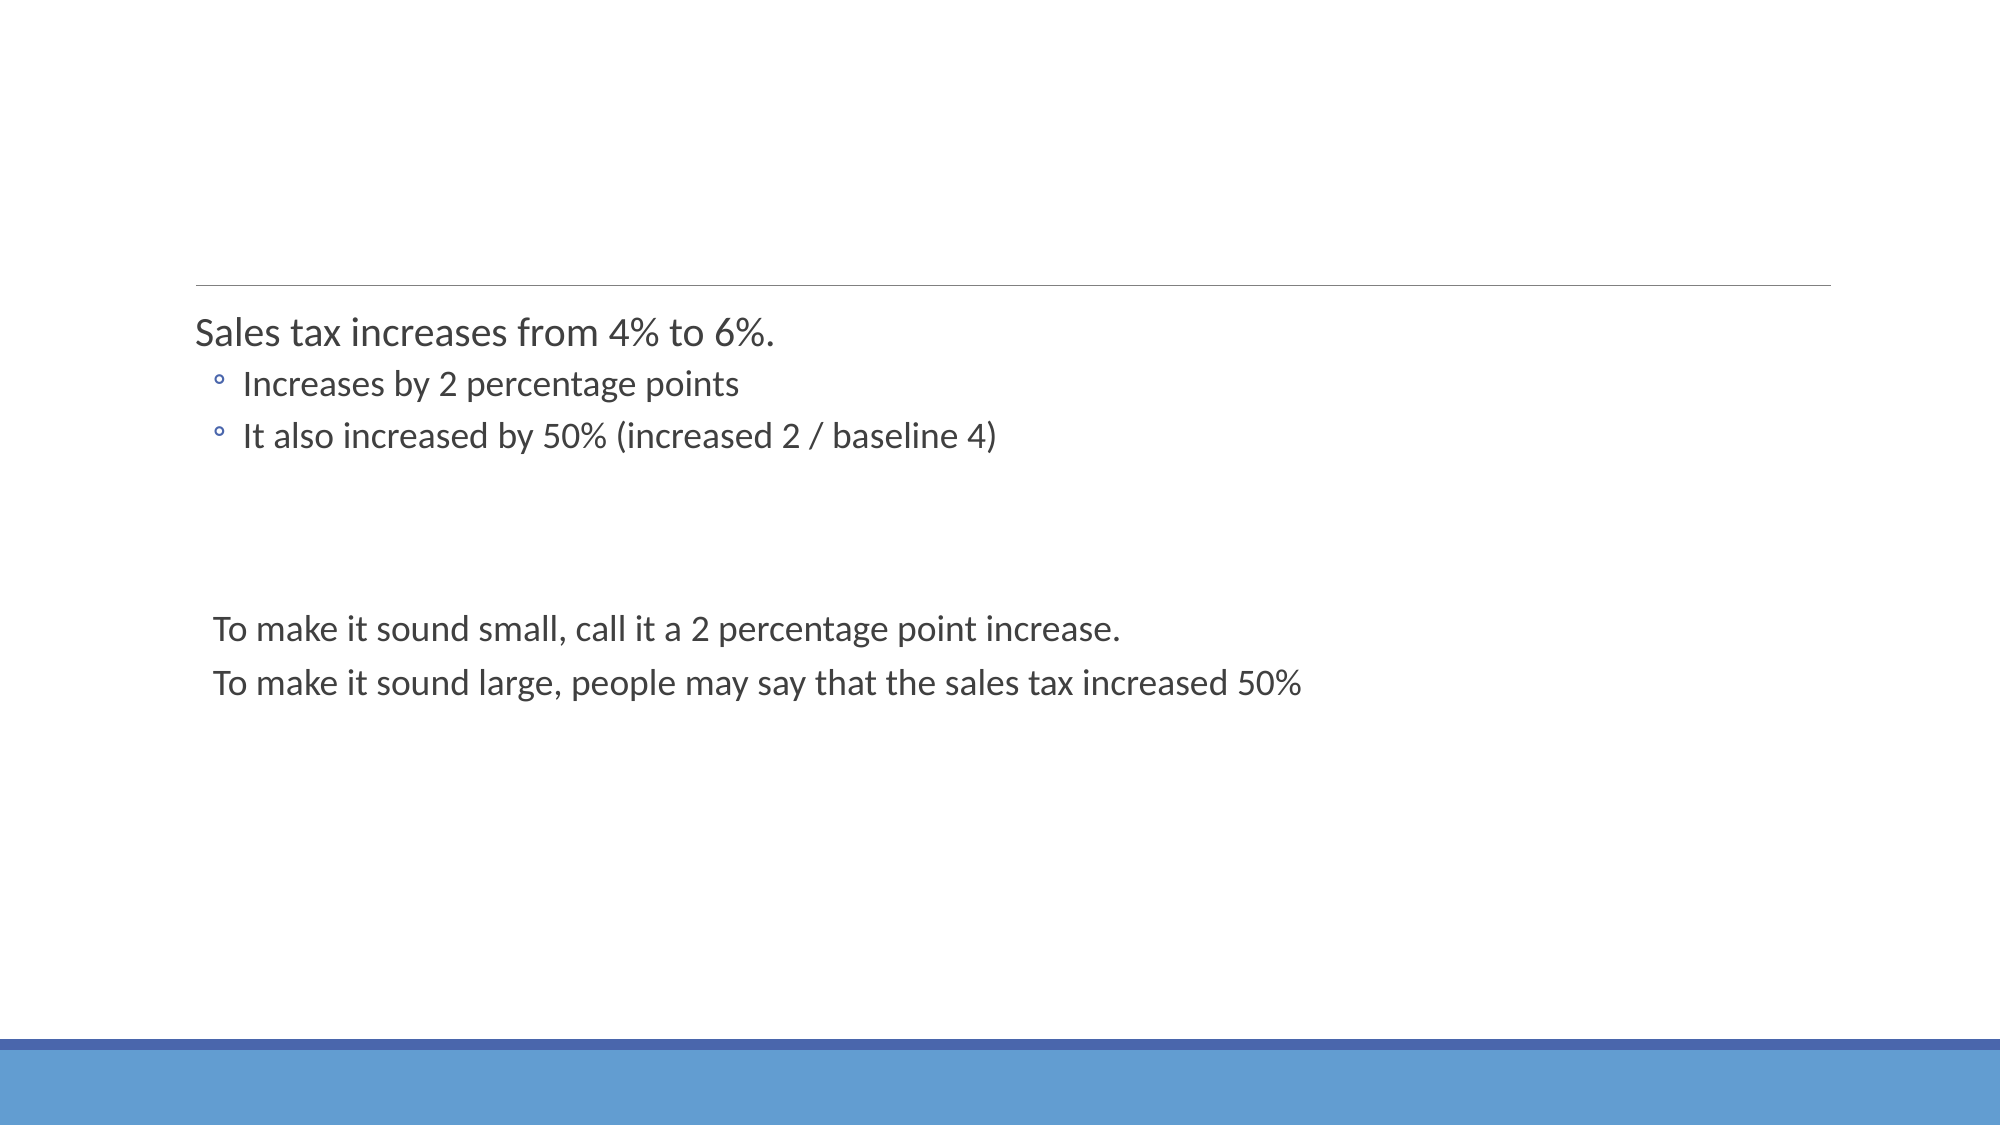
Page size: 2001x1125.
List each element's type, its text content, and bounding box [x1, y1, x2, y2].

list Sales tax increases from 4% to 6%. Increases by 2 percentage points It also increased by 50% (increased 2 / baseline 4) To make it sound small, call it a 2 percentage point increase. To make it sound large, people may say that the sales tax increased 50% [180, 302, 1830, 963]
